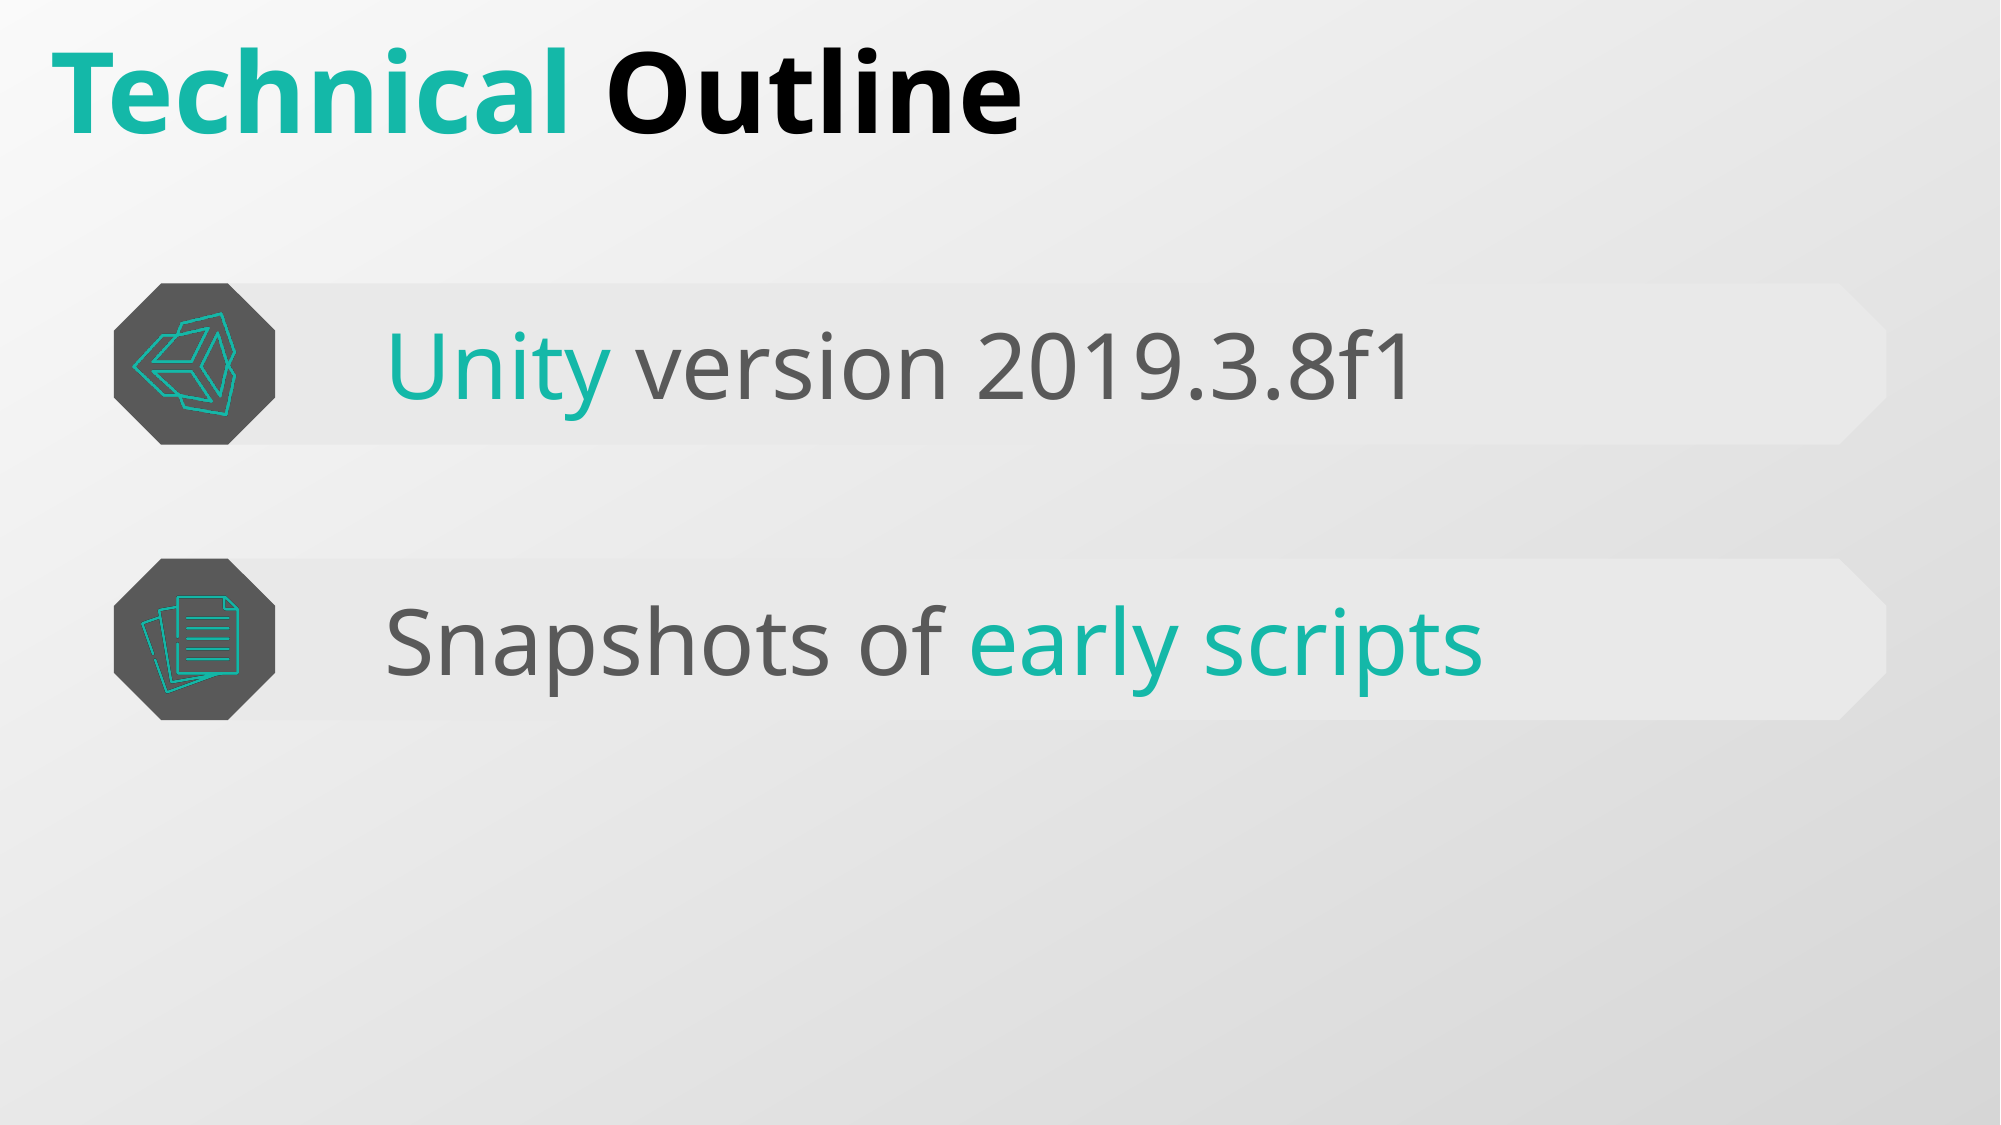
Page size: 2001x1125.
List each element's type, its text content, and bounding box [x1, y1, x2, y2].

text_box [229, 282, 1888, 446]
text_box Snapshots of early scripts [369, 576, 1841, 701]
text_box [112, 319, 124, 410]
picture [124, 304, 244, 424]
text_box Unity version 2019.3.8f1 [369, 300, 1860, 426]
picture [141, 595, 239, 694]
text_box Technical Outline [36, 13, 1155, 164]
text_box [112, 557, 277, 722]
text_box [138, 282, 277, 446]
text_box [229, 557, 1888, 722]
